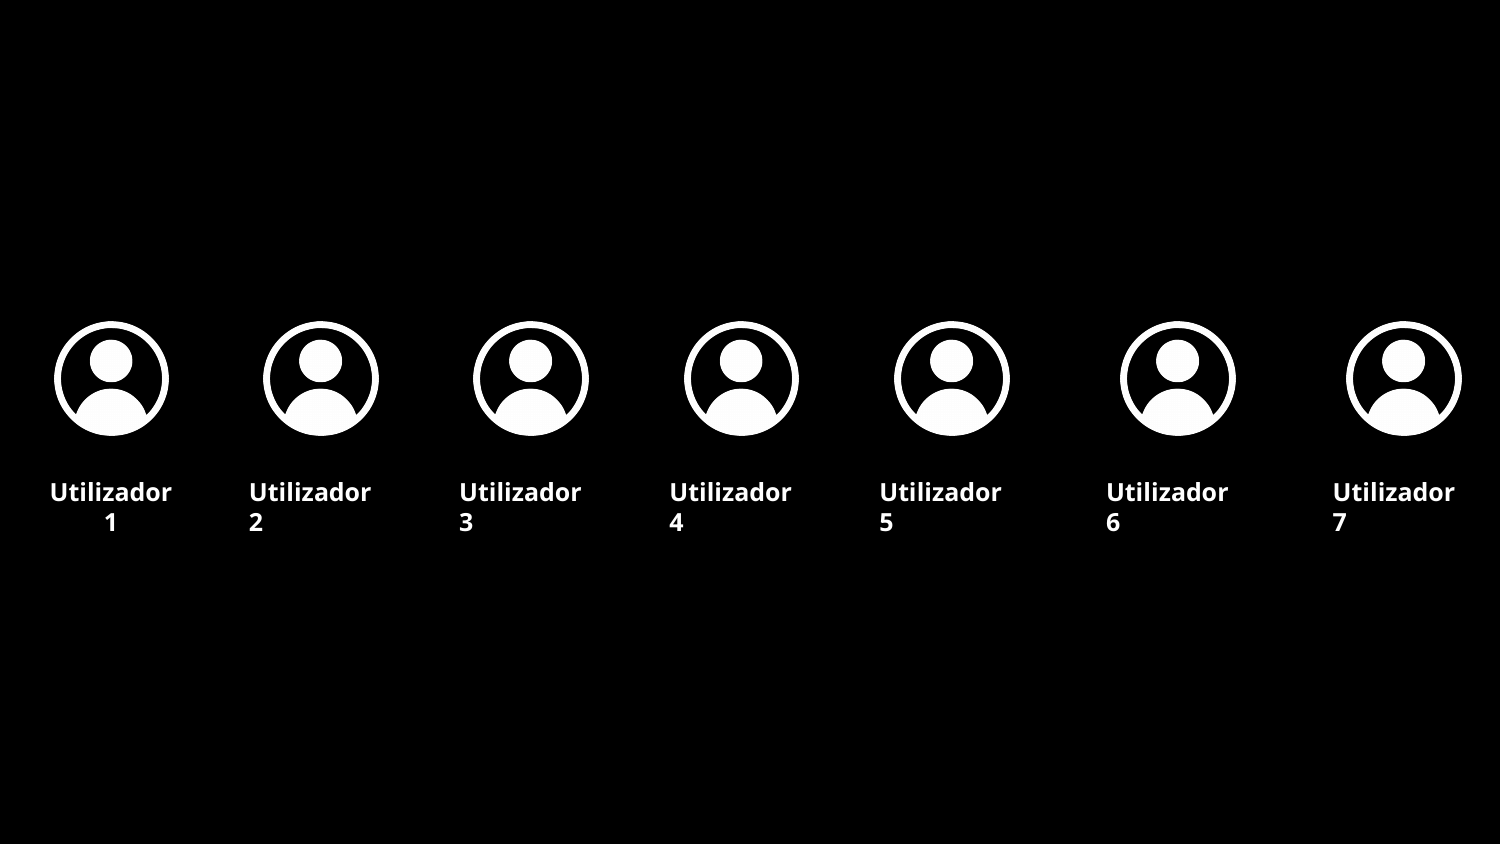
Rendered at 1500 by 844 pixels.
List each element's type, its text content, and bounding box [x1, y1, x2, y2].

picture [894, 320, 1010, 437]
picture [53, 320, 170, 437]
picture [1346, 320, 1462, 437]
text_box Utilizador 7 [1317, 461, 1491, 552]
text_box Utilizador 3 [444, 461, 618, 552]
picture [263, 320, 379, 437]
picture [1120, 320, 1236, 437]
text_box Utilizador 1 [24, 461, 198, 552]
text_box Utilizador 2 [233, 461, 407, 552]
picture [473, 320, 589, 437]
text_box Utilizador 4 [654, 461, 828, 552]
picture [683, 320, 800, 437]
text_box Utilizador 5 [864, 461, 1038, 552]
text_box Utilizador 6 [1091, 461, 1265, 552]
